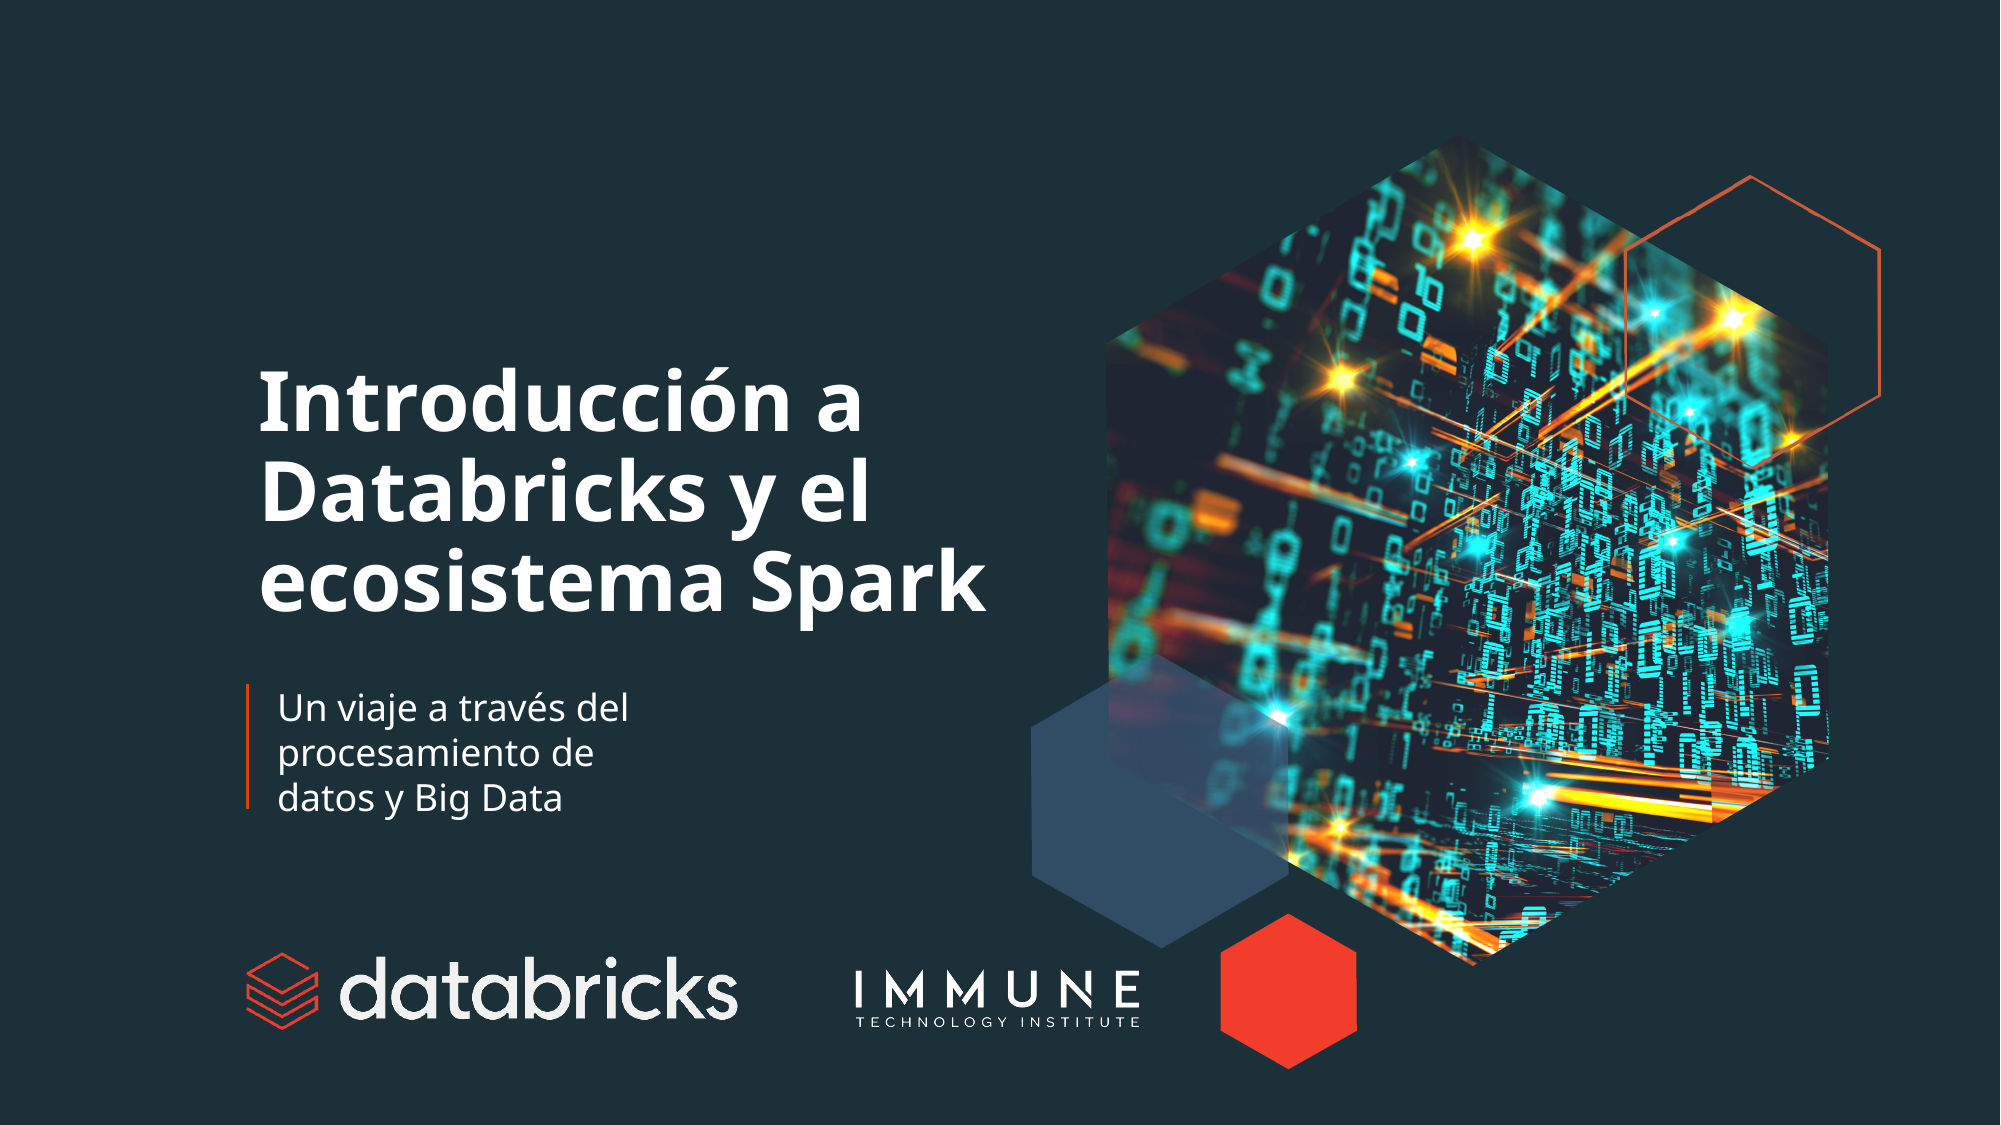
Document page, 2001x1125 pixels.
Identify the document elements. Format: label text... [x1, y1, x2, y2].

picture [243, 952, 740, 1030]
title Introducción a Databricks y el ecosistema Spark [243, 325, 1105, 664]
picture [827, 134, 1882, 1047]
list Un viaje a través del procesamiento de datos y Big Data [262, 676, 699, 816]
